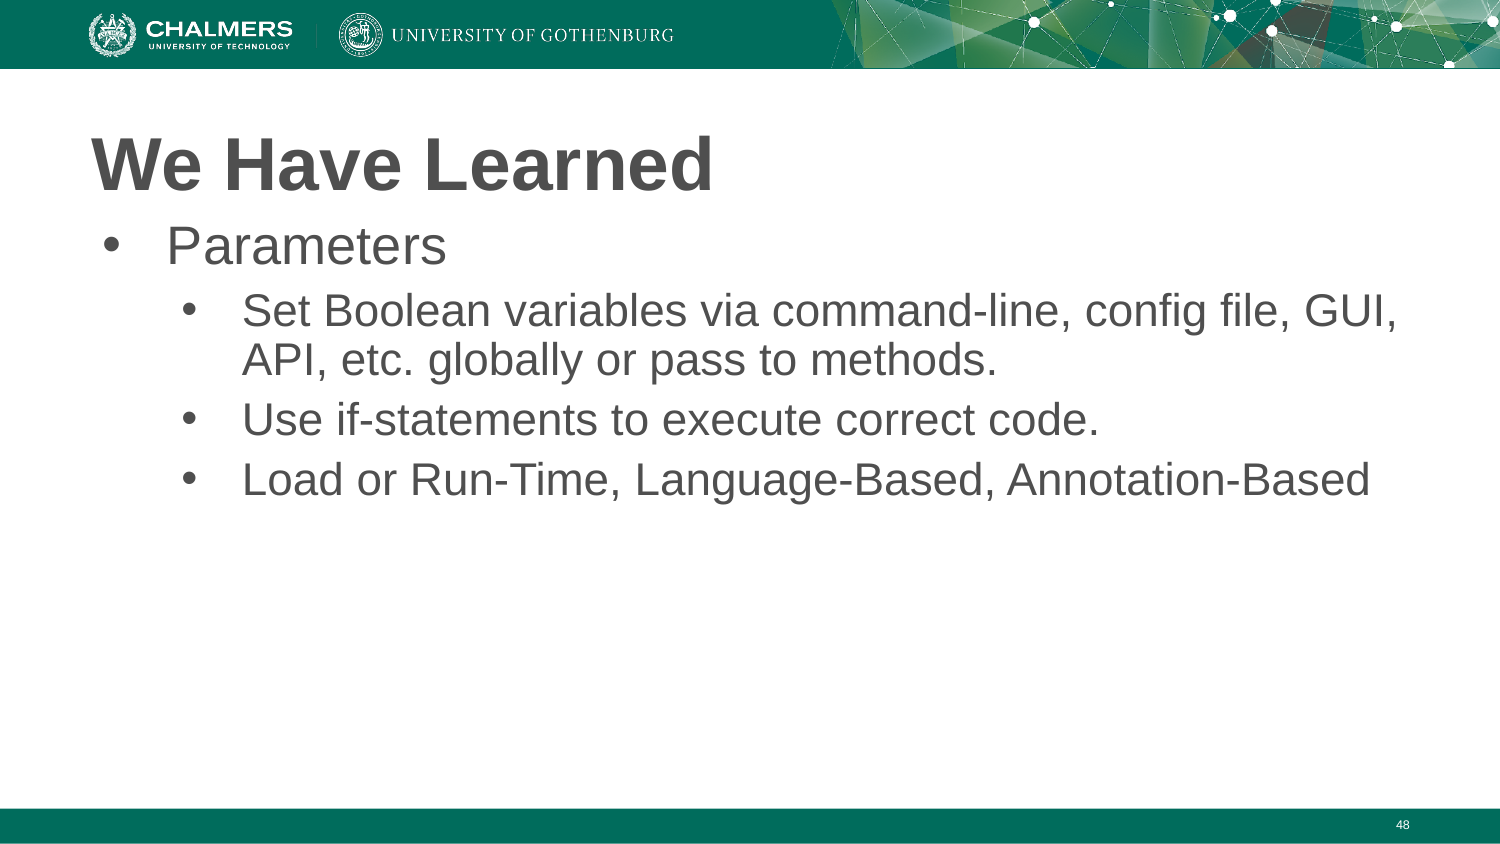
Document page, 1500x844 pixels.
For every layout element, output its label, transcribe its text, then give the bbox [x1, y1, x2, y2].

slide_number ‹#› [1074, 809, 1425, 844]
picture [64, 0, 696, 85]
title We Have Learned [76, 100, 1425, 210]
list Parameters Set Boolean variables via command-line, config file, GUI, API, etc. globally or pass to methods. Use if-statements to execute correct code. Load or Run-Time, Language-Based, Annotation-Based [76, 210, 1425, 782]
picture [759, 0, 1500, 68]
